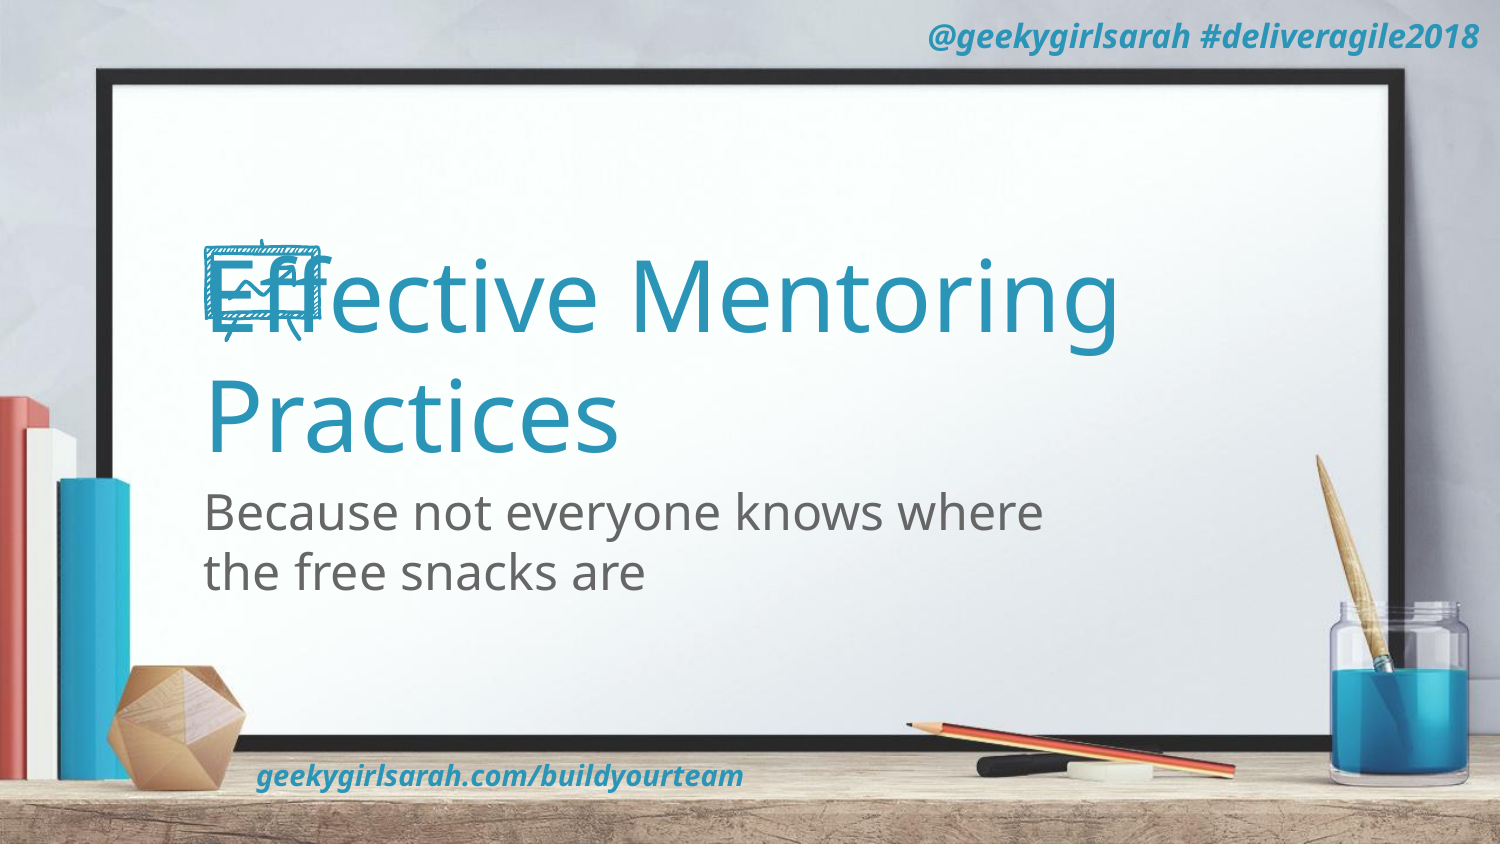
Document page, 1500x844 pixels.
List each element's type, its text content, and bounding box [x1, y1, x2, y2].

title Effective Mentoring Practices [189, 297, 1350, 488]
picture [0, 0, 1500, 844]
text_box [203, 238, 322, 343]
subtitle Because not everyone knows where the free snacks are [189, 465, 1092, 595]
